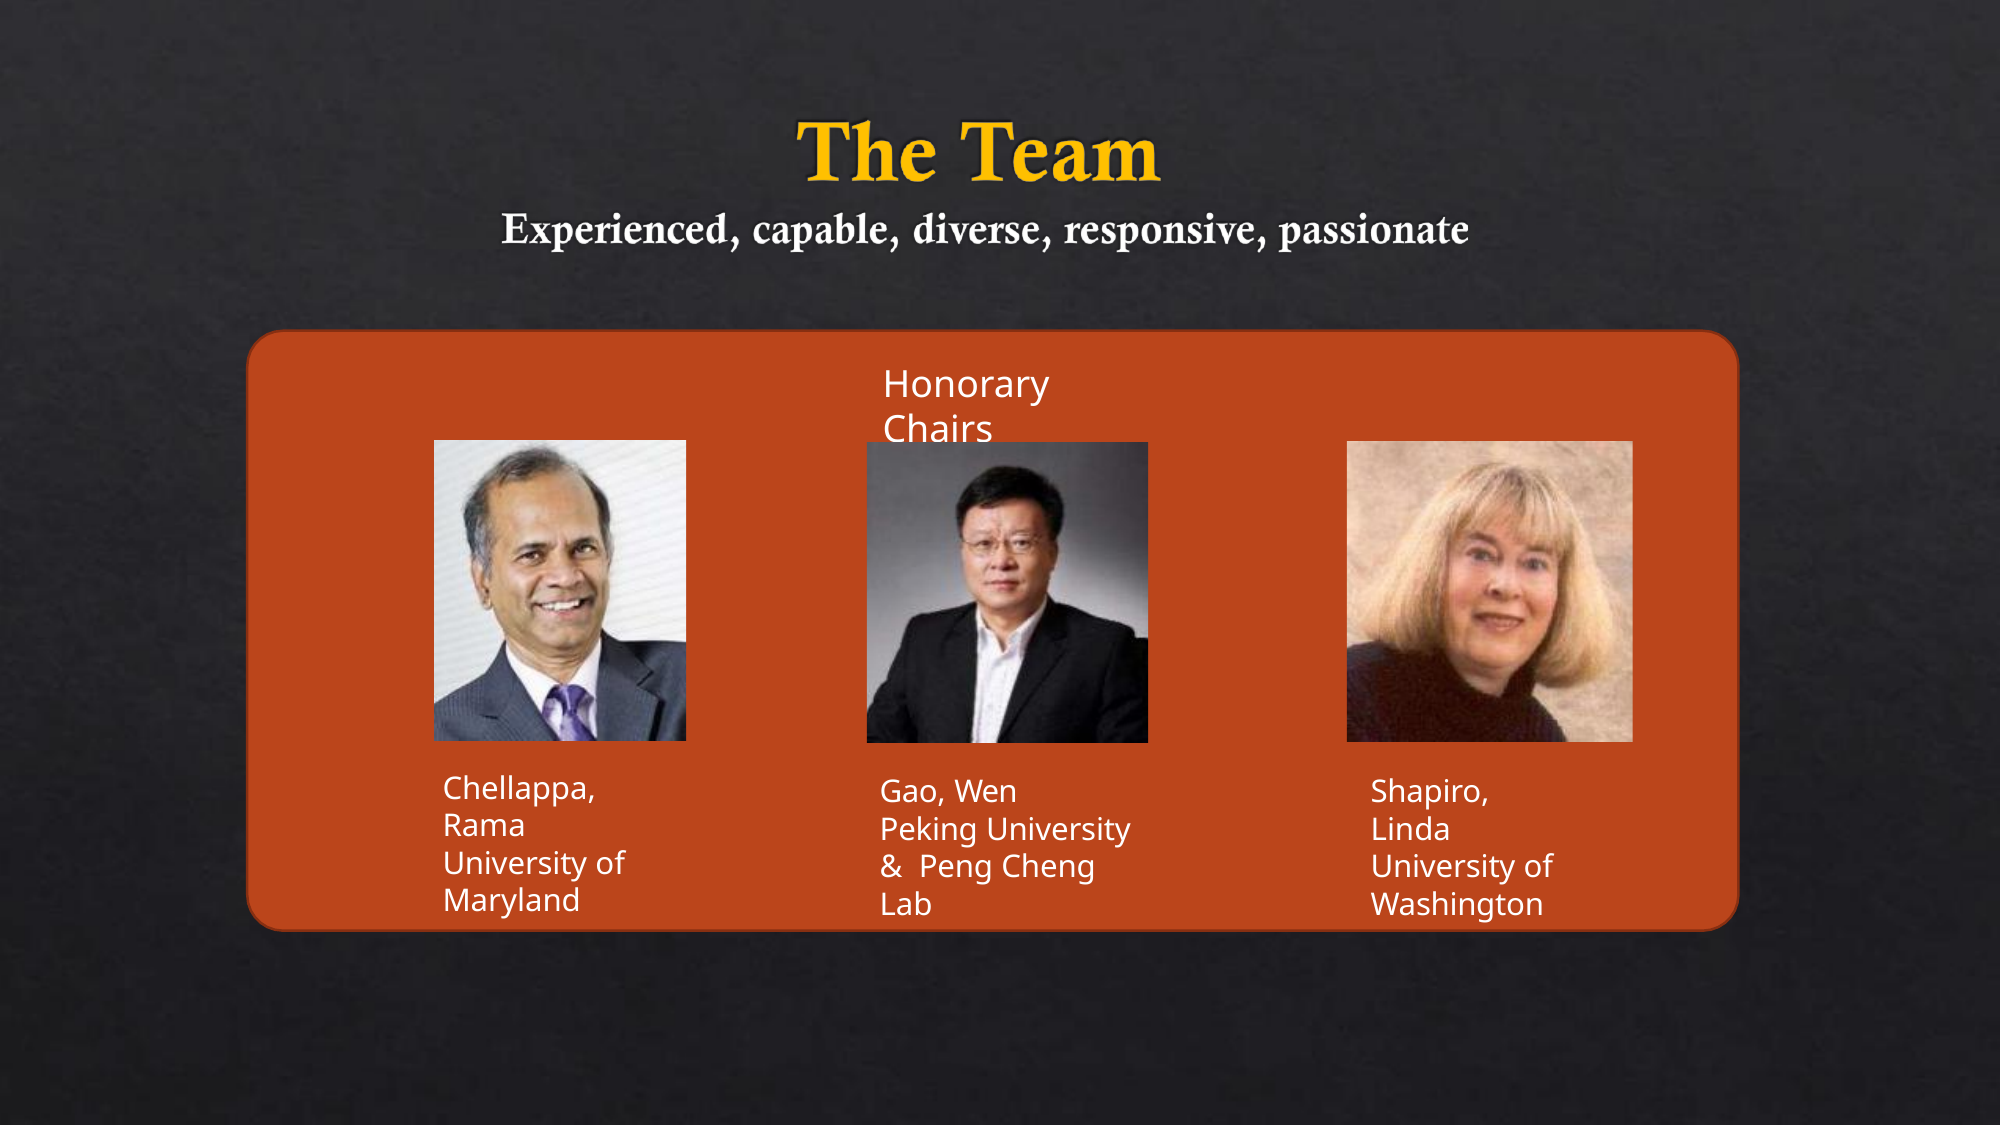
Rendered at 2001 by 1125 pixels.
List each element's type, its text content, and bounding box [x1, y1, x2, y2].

text_box [793, 115, 1162, 181]
text_box Gao, Wen Peking University & Peng Cheng Lab [877, 769, 1149, 922]
text_box [1346, 441, 1633, 742]
text_box [494, 205, 1473, 258]
text_box Chellappa, Rama University of Maryland [440, 766, 677, 918]
text_box [796, 119, 1161, 182]
picture [0, 0, 2000, 1125]
text_box [499, 209, 1469, 253]
text_box Shapiro, Linda University of Washington [1368, 769, 1571, 922]
text_box [866, 442, 1149, 743]
text_box [789, 111, 1166, 187]
title Honorary Chairs [880, 357, 1156, 548]
text_box [434, 440, 687, 741]
text_box [247, 330, 1739, 931]
